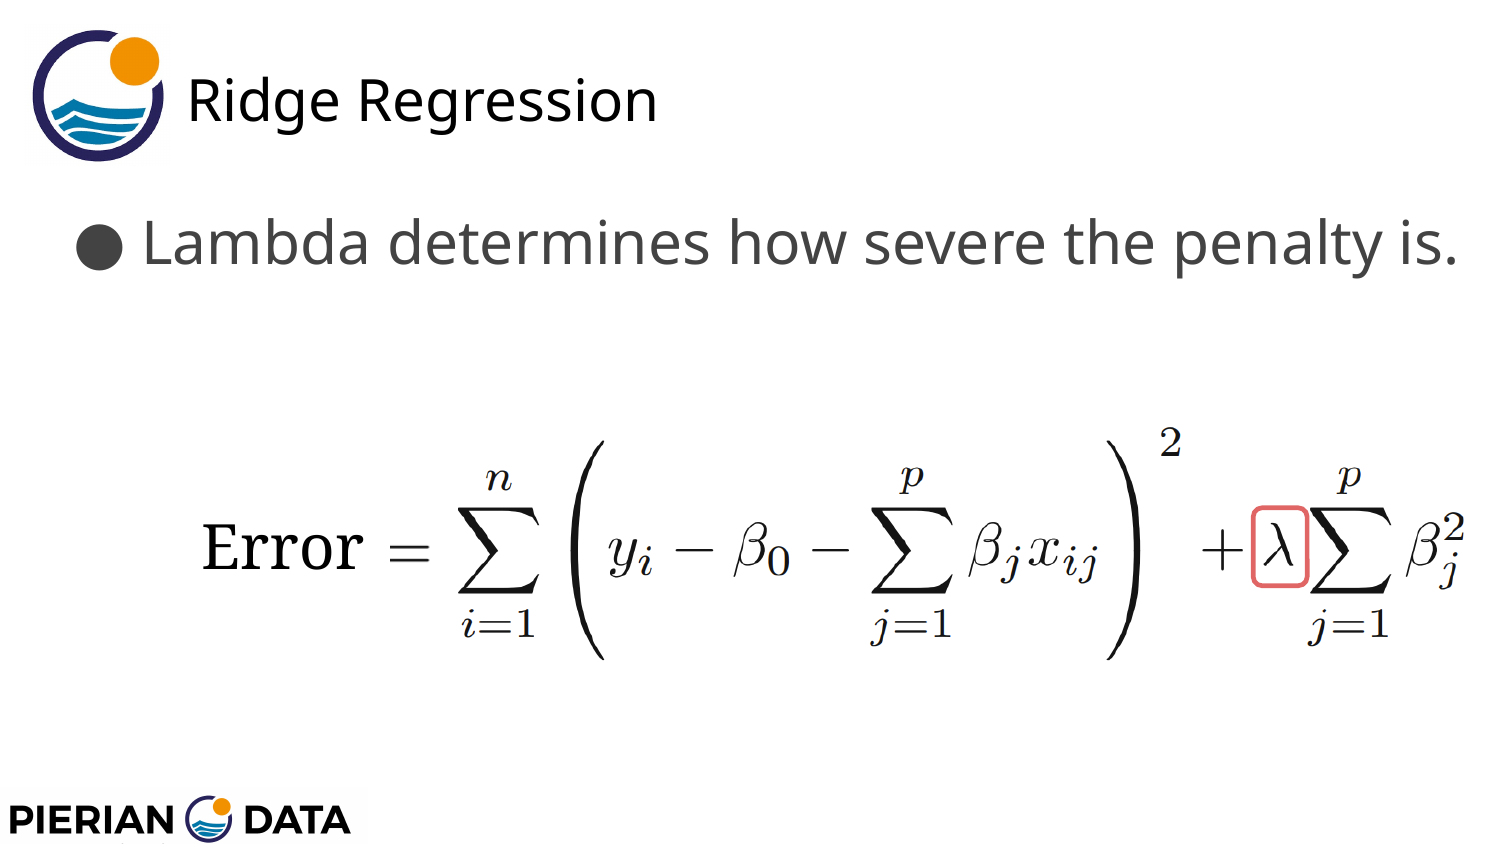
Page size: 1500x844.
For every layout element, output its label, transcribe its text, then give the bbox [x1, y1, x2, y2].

picture [0, 787, 368, 844]
text_box Error [185, 497, 227, 592]
picture [24, 24, 172, 167]
picture [232, 362, 1476, 671]
title Ridge Regression [176, 48, 1449, 143]
list Lambda determines how severe the penalty is. [51, 189, 1476, 750]
